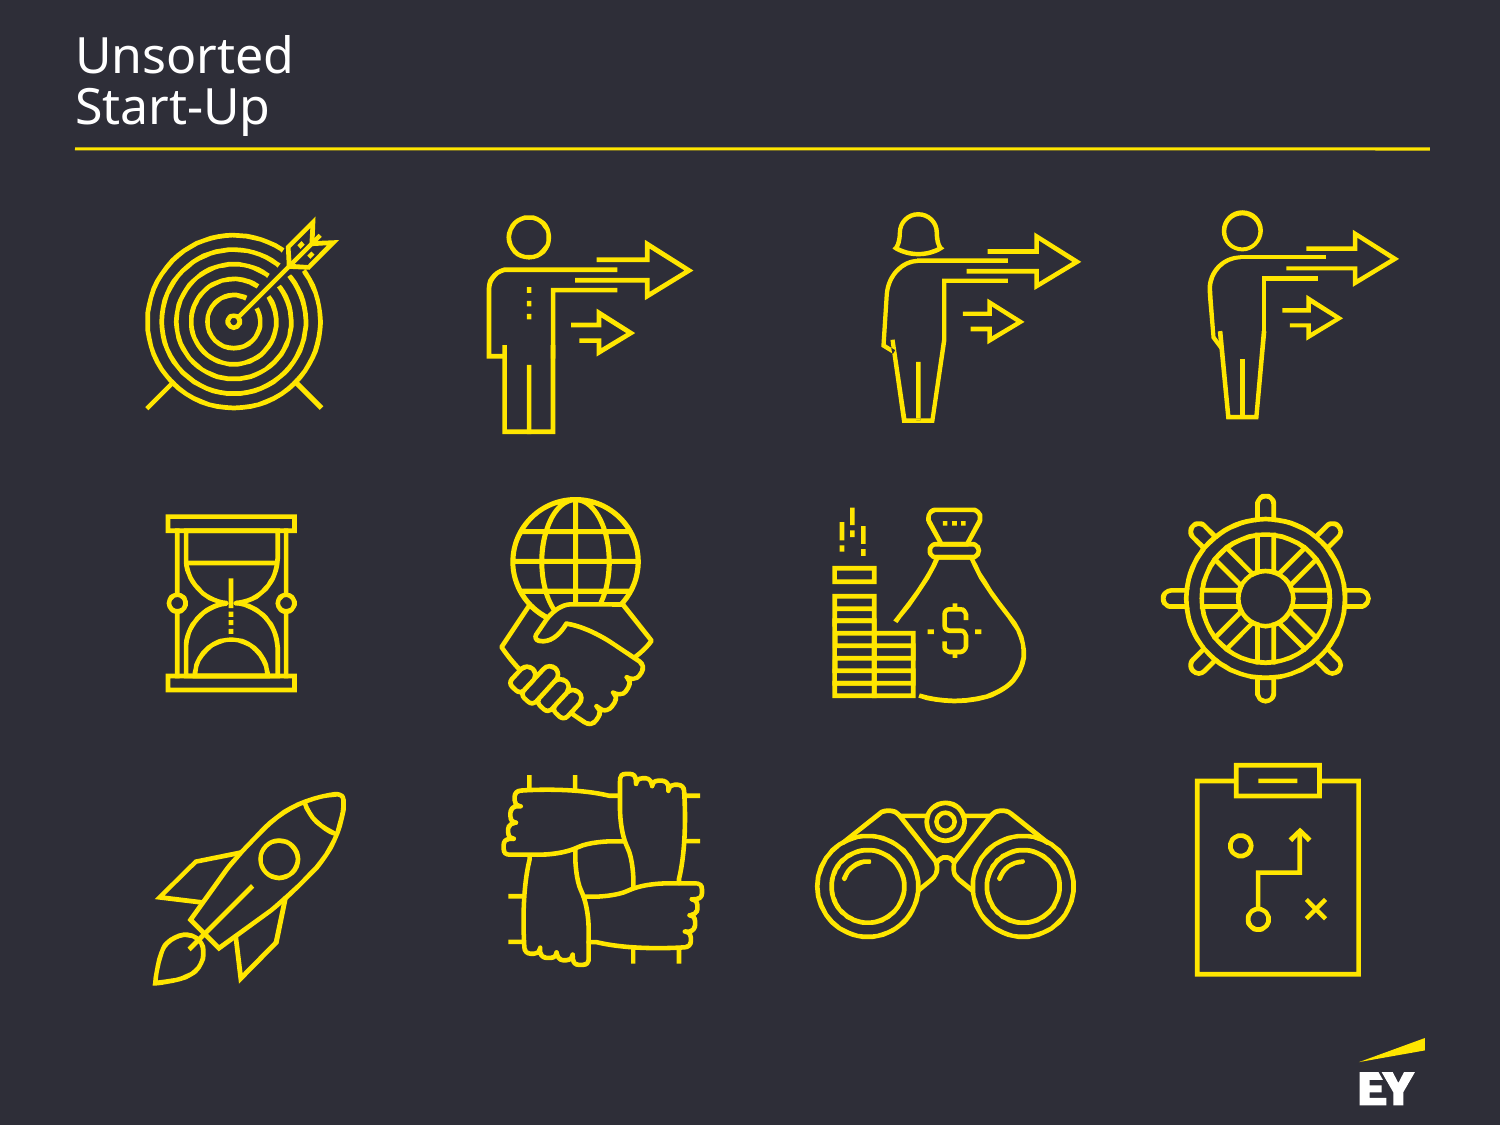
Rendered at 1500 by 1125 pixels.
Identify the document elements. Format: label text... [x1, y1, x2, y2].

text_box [500, 771, 705, 968]
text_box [486, 215, 694, 435]
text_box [145, 216, 340, 411]
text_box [152, 791, 346, 986]
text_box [1207, 210, 1403, 423]
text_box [1160, 493, 1371, 704]
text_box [881, 211, 1082, 423]
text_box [832, 507, 1027, 704]
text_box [814, 800, 1077, 940]
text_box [165, 513, 298, 693]
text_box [1194, 762, 1362, 977]
title Unsorted Start-Up [75, 33, 1425, 131]
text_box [498, 496, 655, 727]
